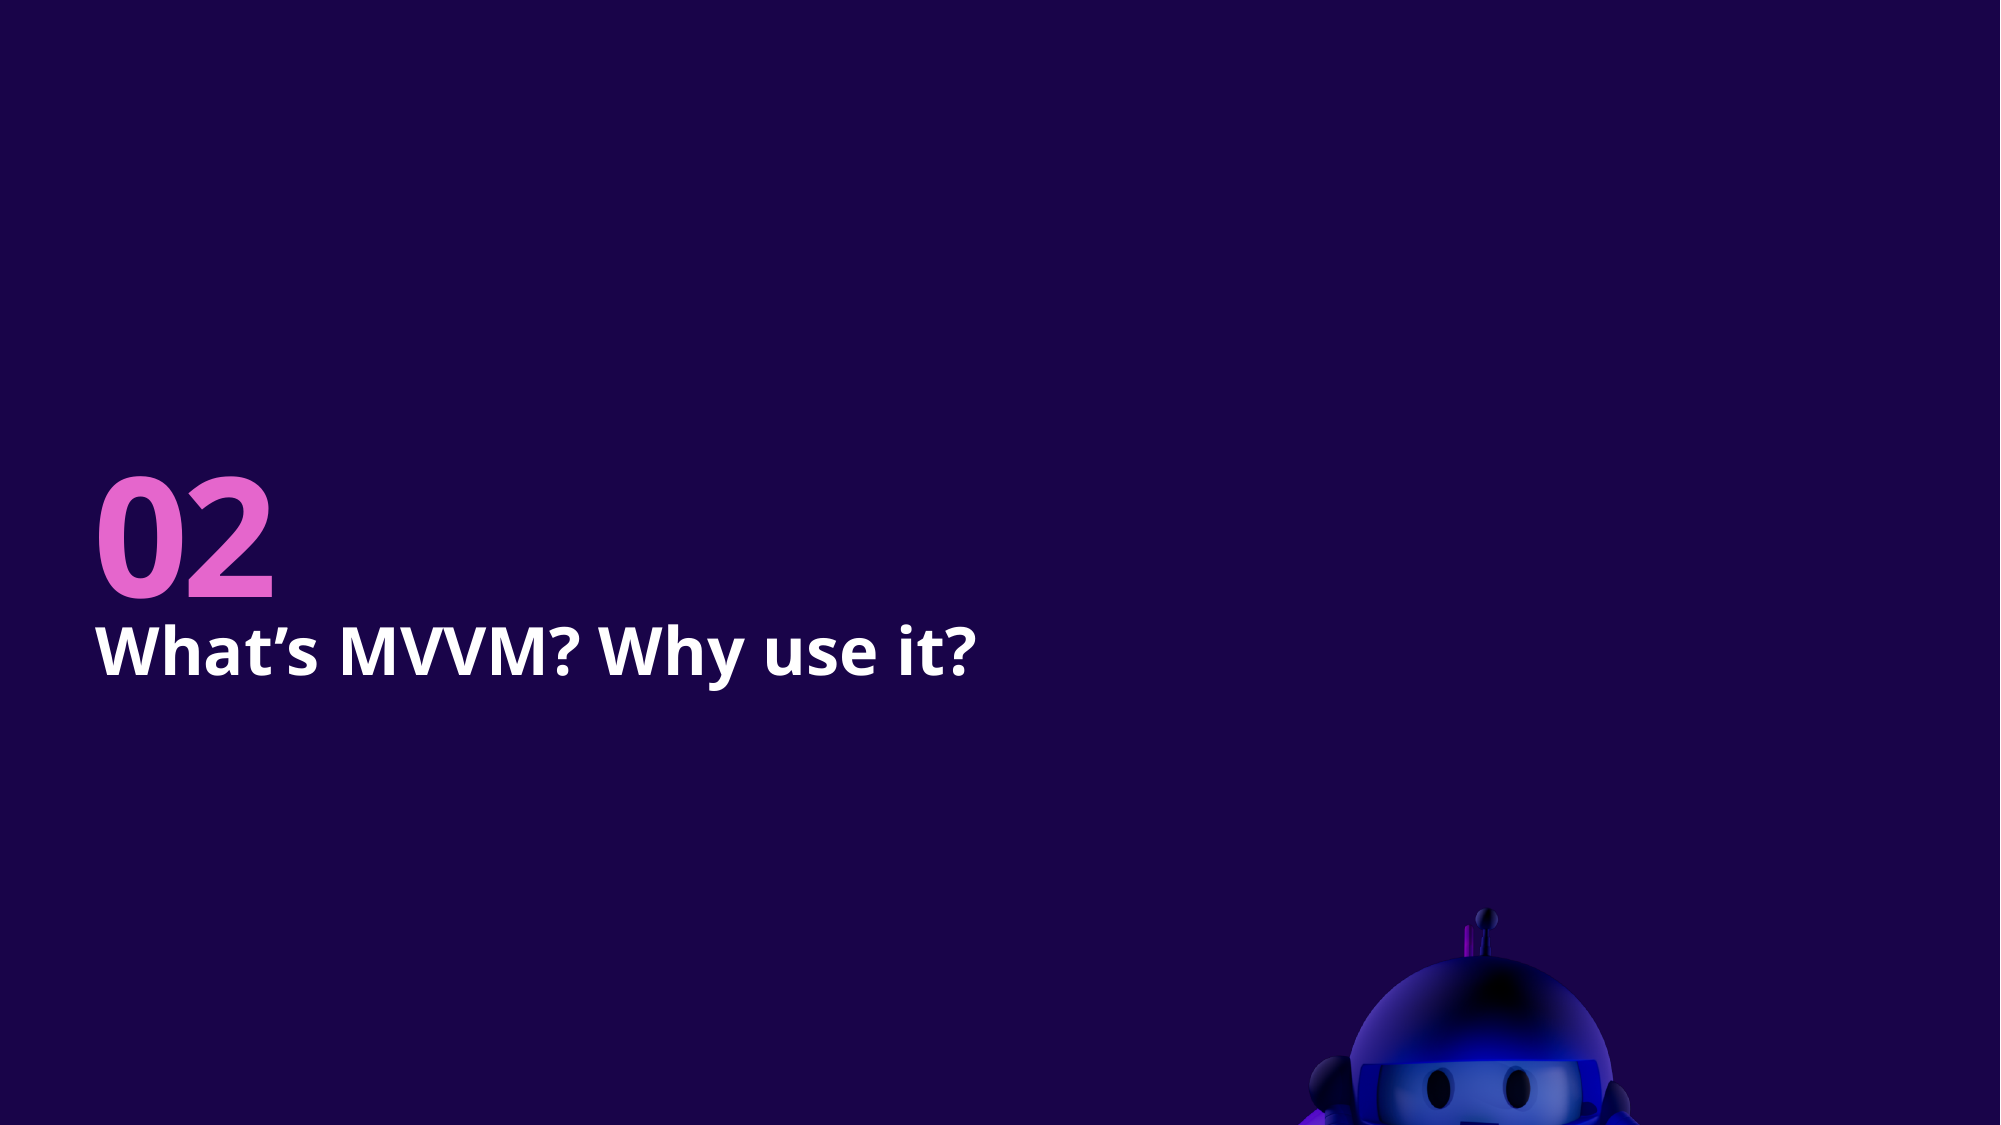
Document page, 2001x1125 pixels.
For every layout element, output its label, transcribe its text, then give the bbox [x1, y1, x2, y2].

picture [586, 857, 2001, 1125]
list What’s MVVM? Why use it? [95, 609, 987, 690]
title 02 [93, 479, 1014, 583]
